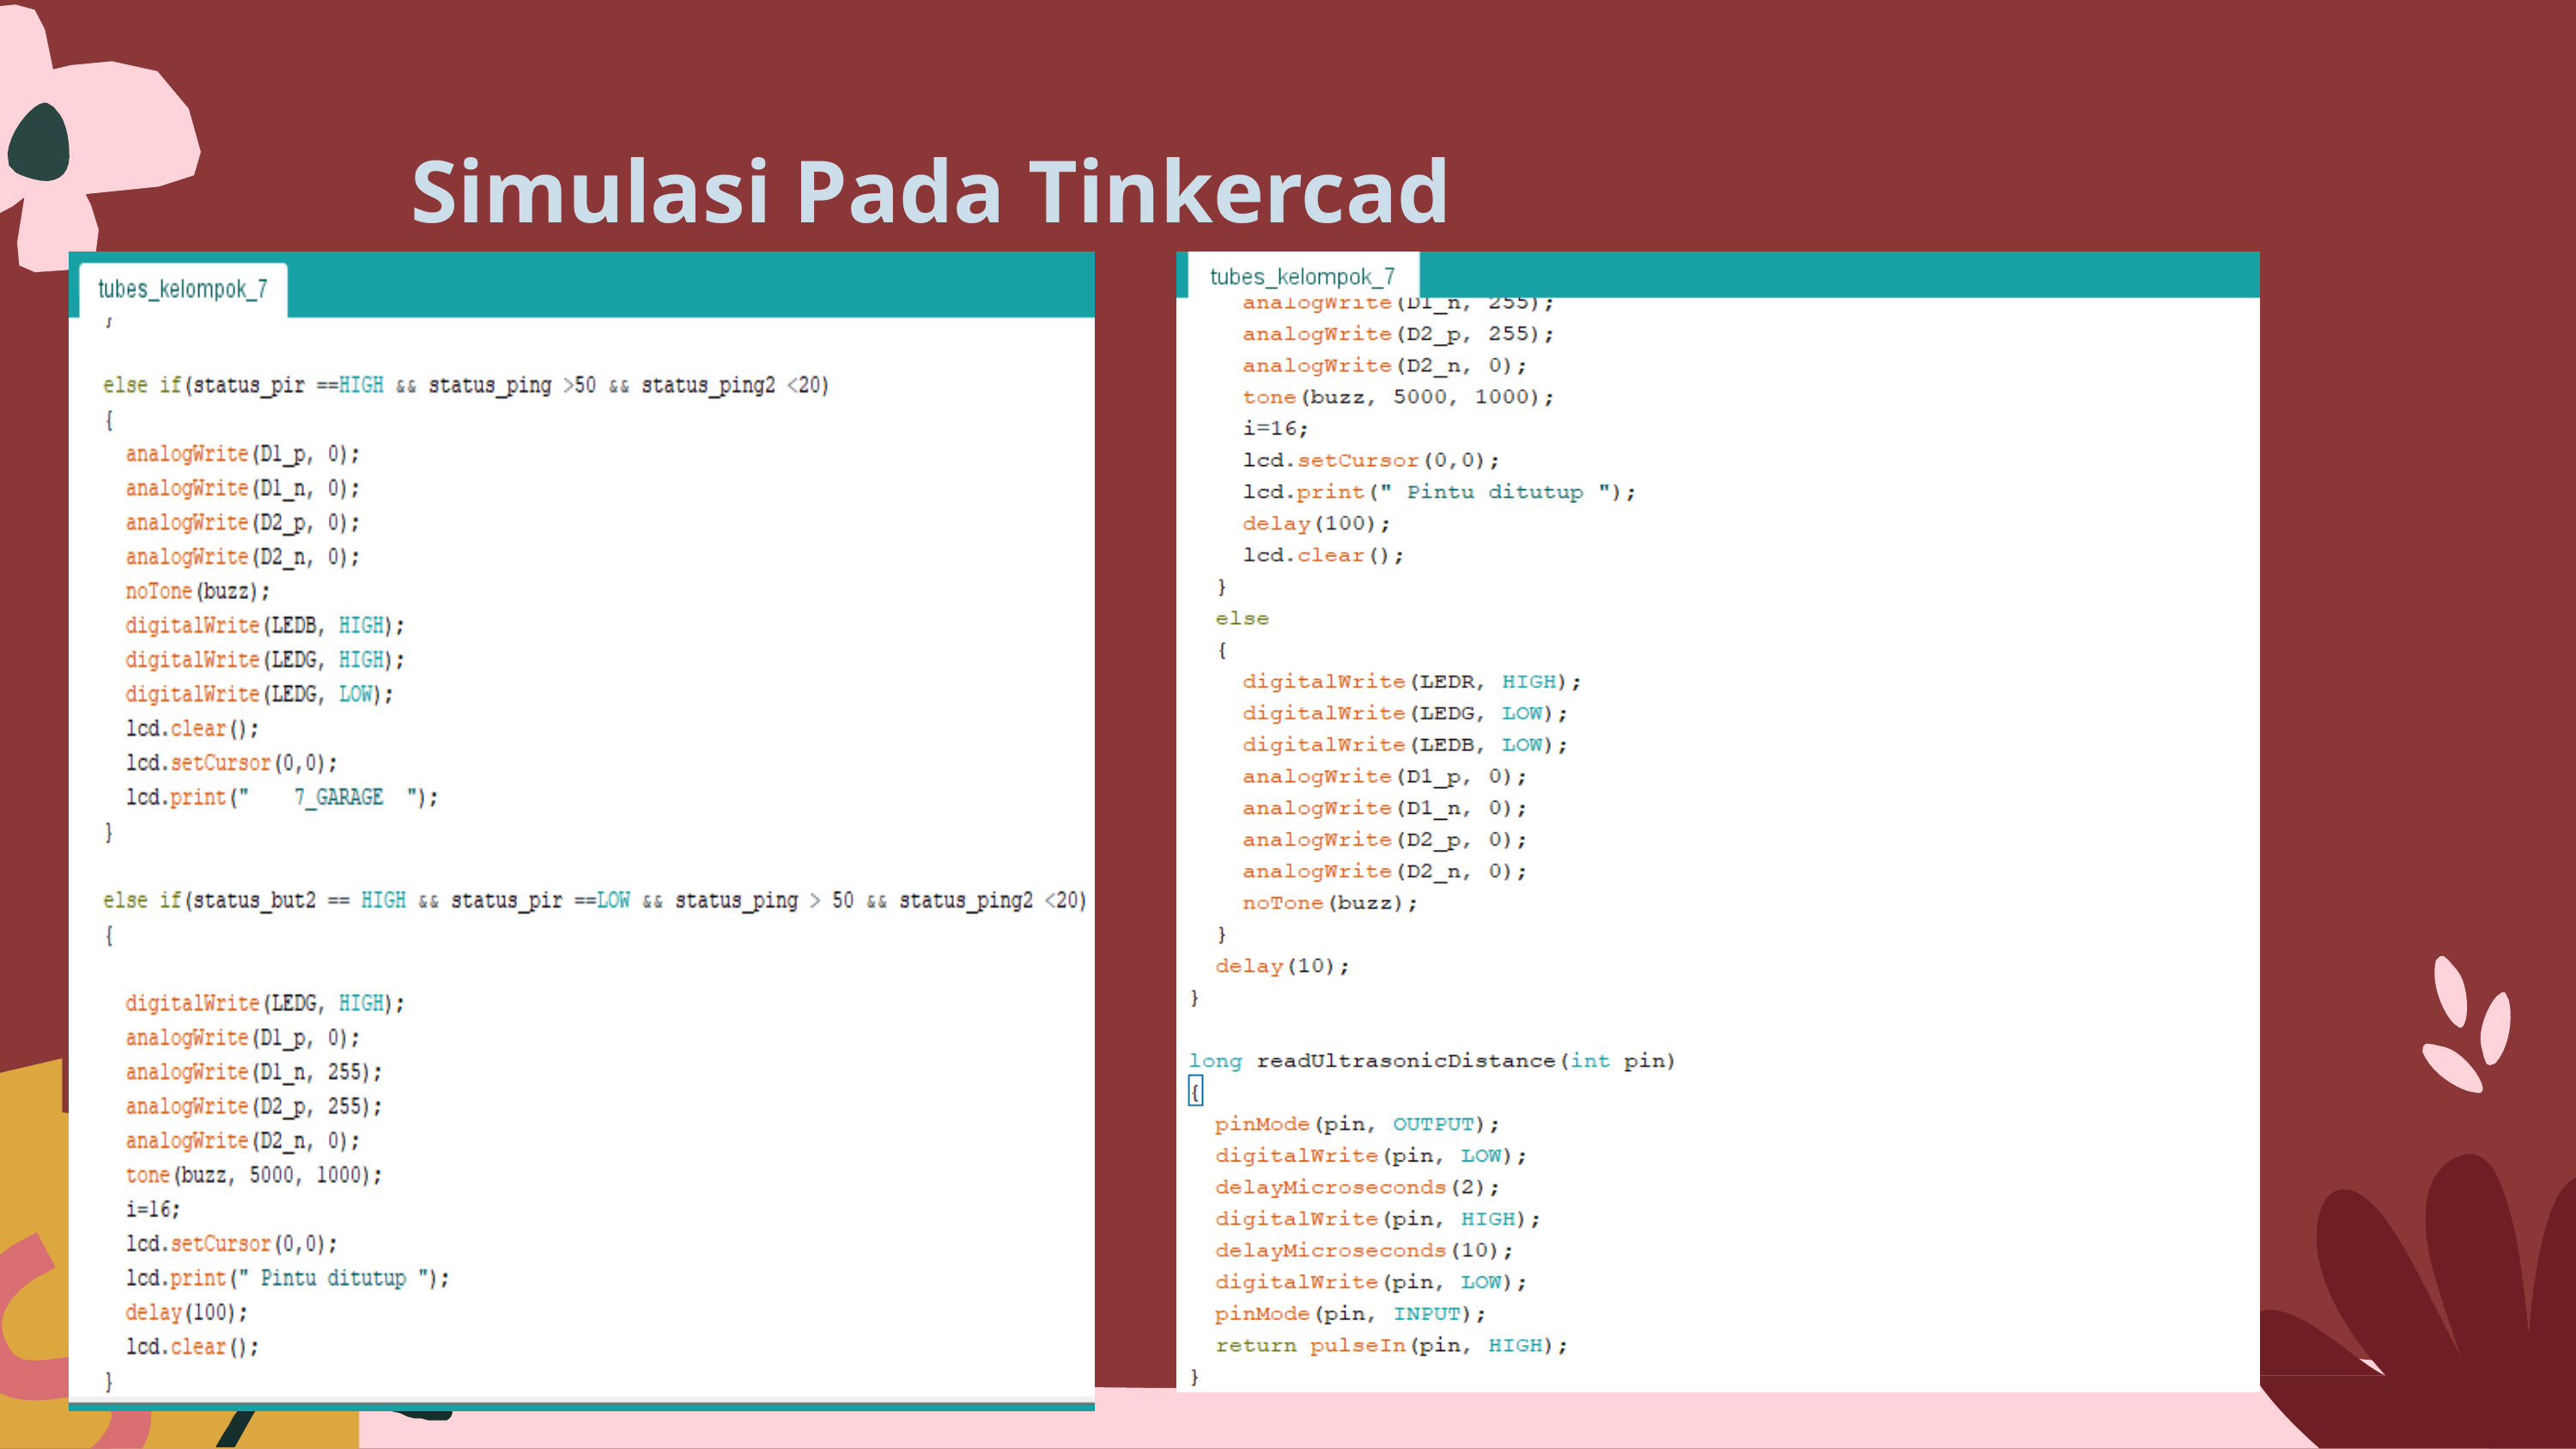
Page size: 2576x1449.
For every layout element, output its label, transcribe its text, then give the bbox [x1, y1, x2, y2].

picture [69, 252, 1096, 1412]
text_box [0, 4, 202, 273]
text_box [0, 912, 2576, 1449]
title Simulasi Pada Tinkercad [410, 135, 2489, 648]
picture [1176, 252, 2260, 1393]
